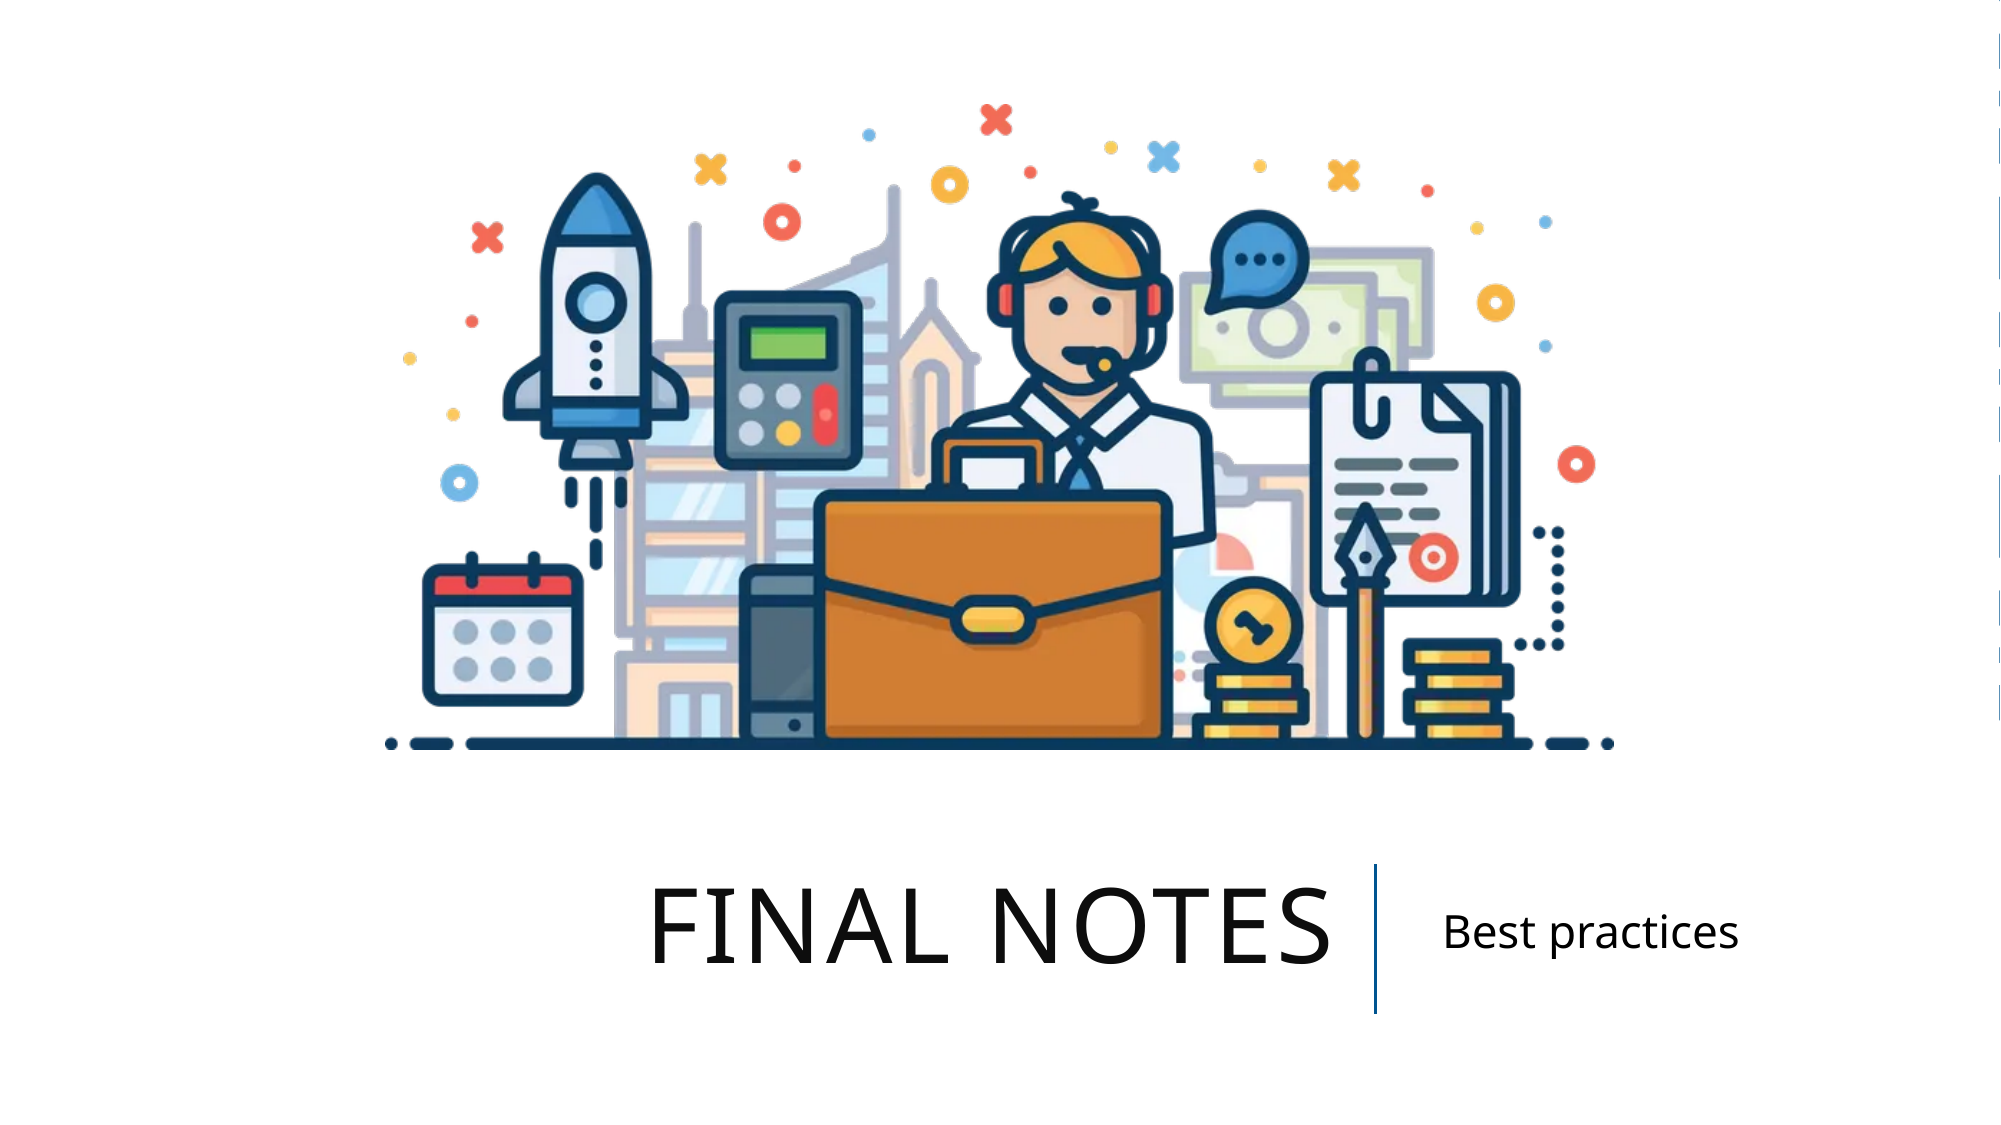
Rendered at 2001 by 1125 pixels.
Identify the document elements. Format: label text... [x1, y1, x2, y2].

picture [384, 104, 1614, 751]
title final notes [75, 813, 1350, 1054]
text_box [0, 0, 2000, 751]
text_box Best practices [1412, 813, 1938, 1054]
